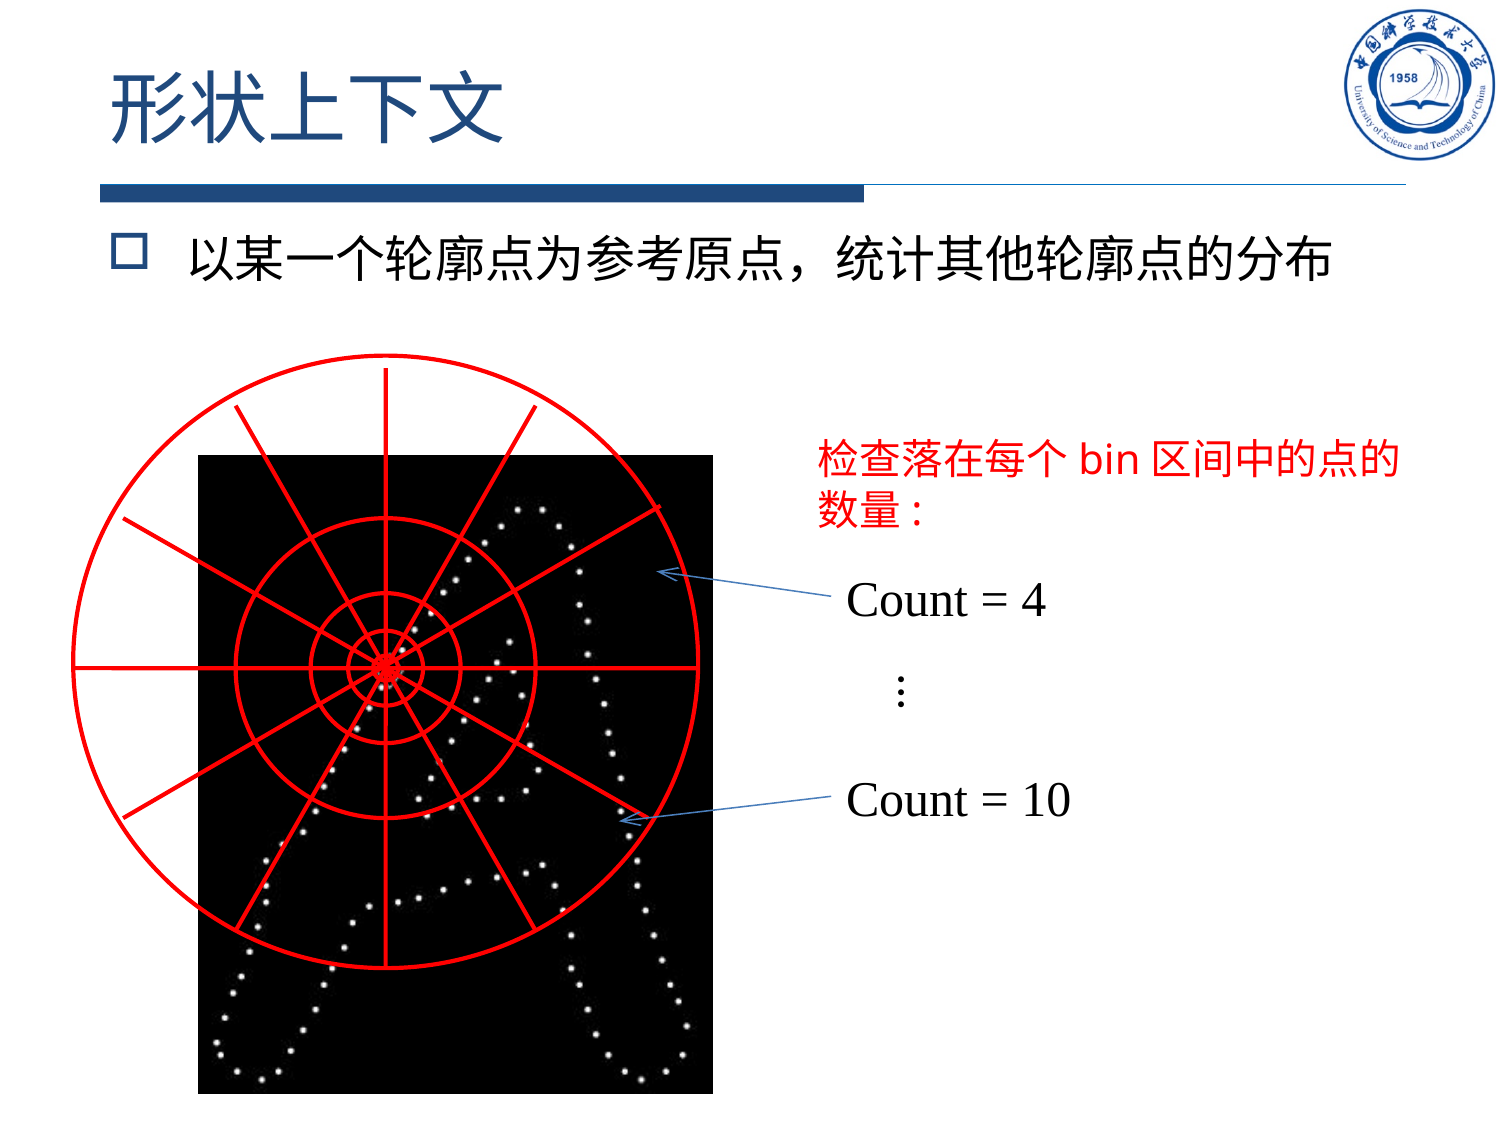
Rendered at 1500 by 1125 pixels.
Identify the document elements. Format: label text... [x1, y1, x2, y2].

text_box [35, 330, 1441, 1106]
list 以某一个轮廓点为参考原点，统计其他轮廓点的分布 [92, 220, 1406, 329]
title 形状上下文 [94, 50, 1407, 161]
picture [1333, 1, 1500, 161]
